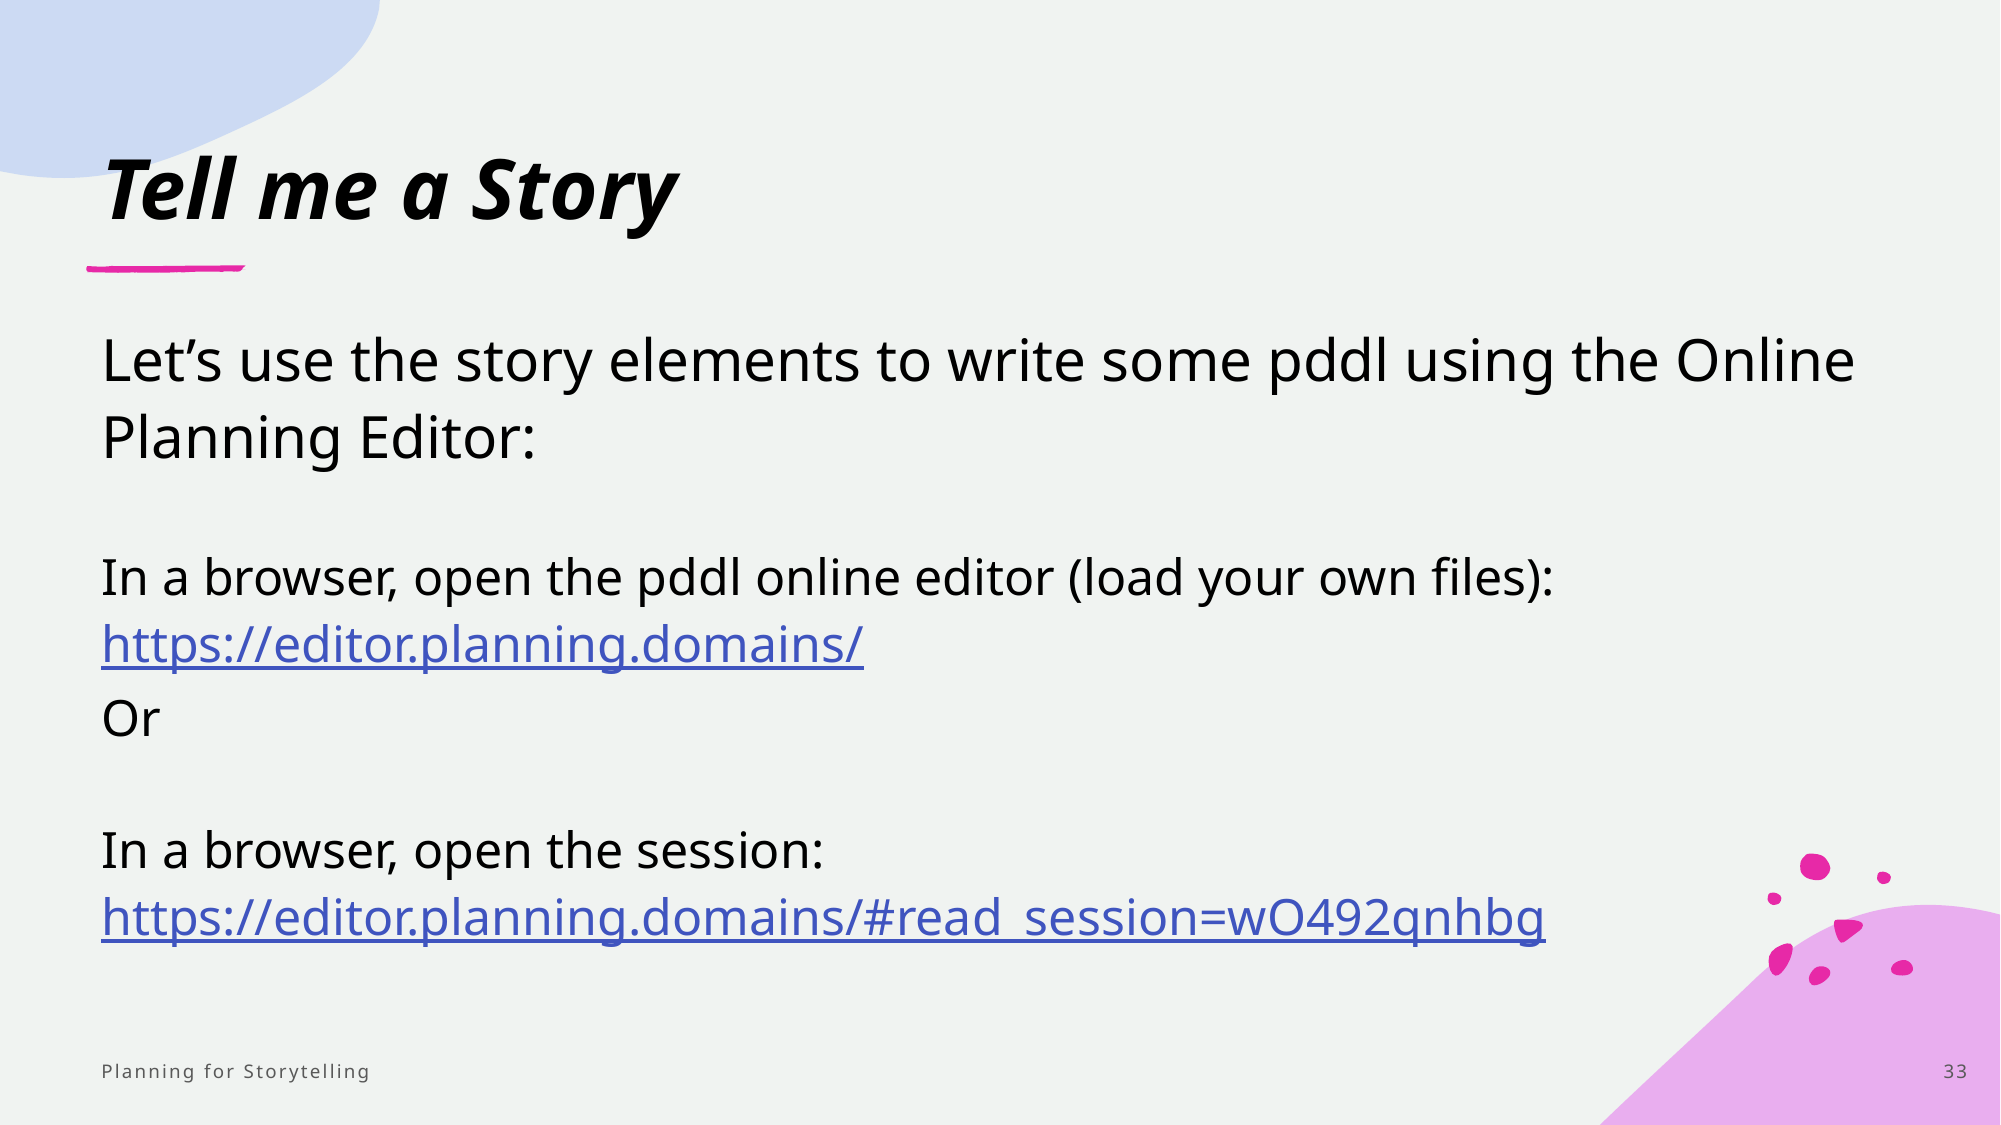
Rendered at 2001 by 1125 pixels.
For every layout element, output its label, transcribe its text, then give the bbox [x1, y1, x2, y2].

list Let’s use the story elements to write some pddl using the Online Planning Editor: In a browser, open the pddl online editor (load your own files): https://editor.planning.domains/ Or In a browser, open the session: https://editor.planning.domains/#read_session=wO492qnhbg [86, 308, 1948, 996]
footer Planning for Storytelling [86, 1042, 653, 1103]
slide_number 33 [1911, 1042, 1999, 1103]
title Tell me a Story [86, 144, 1740, 244]
